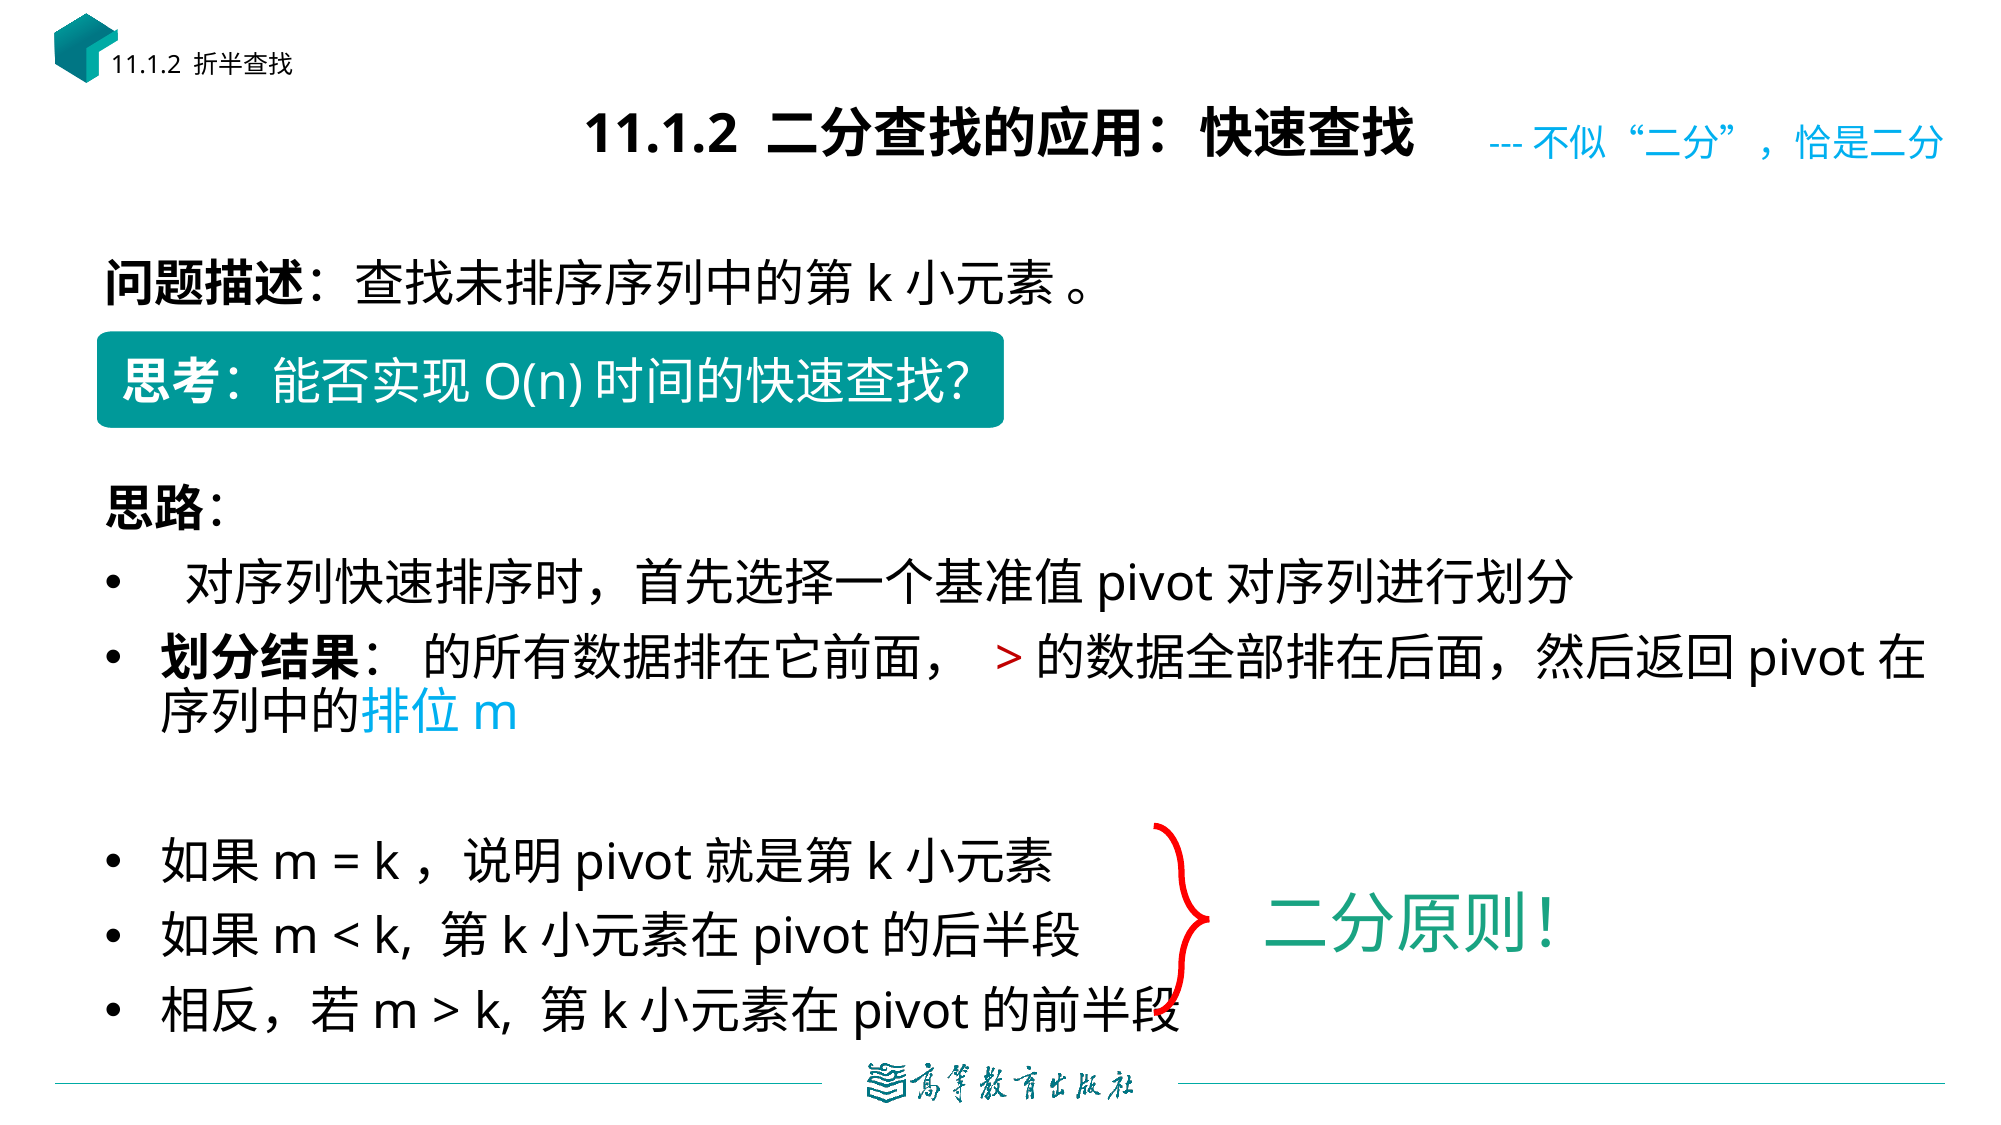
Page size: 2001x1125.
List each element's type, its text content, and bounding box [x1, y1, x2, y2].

text_box 思考：能否实现O(n)时间的快速查找？ [94, 329, 1006, 430]
picture [867, 1063, 1133, 1103]
subtitle 11.1.2 折半查找 [95, 44, 894, 99]
text_box [1153, 825, 1210, 1014]
title 11.1.2 二分查找的应用：快速查找 [137, 92, 1863, 178]
text_box 二分原则！ [1247, 873, 1612, 969]
text_box ---不似“二分”，恰是二分 [1473, 111, 1961, 173]
